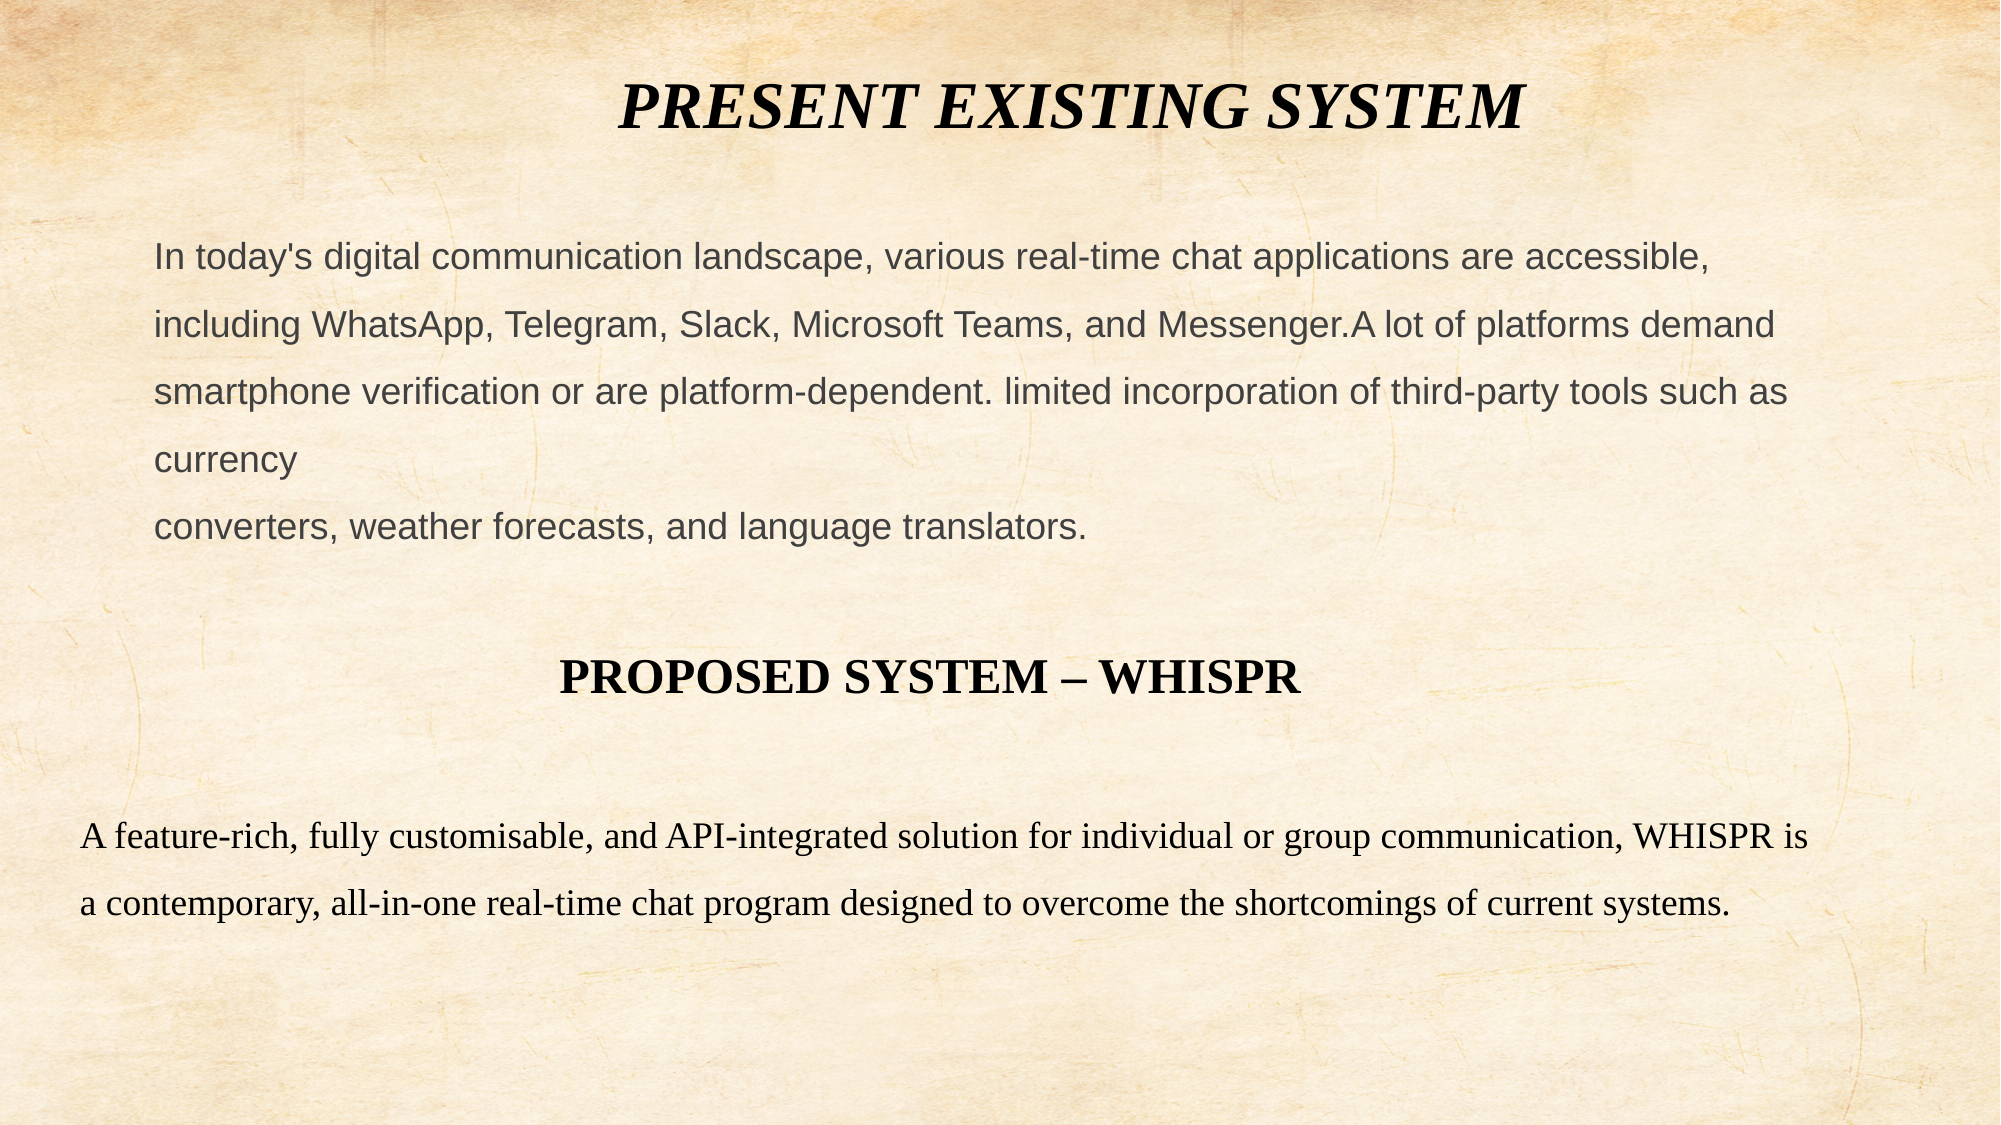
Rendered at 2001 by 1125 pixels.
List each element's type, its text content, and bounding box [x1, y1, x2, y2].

text_box In today's digital communication landscape, various real-time chat applications are accessible, including WhatsApp, Telegram, Slack, Microsoft Teams, and Messenger.A lot of platforms demand smartphone verification or are platform-dependent. limited incorporation of third-party tools such as currency converters, weather forecasts, and language translators. [139, 202, 1881, 576]
text_box PROPOSED SYSTEM – WHISPR [494, 635, 1367, 711]
text_box PRESENT EXISTING SYSTEM [539, 54, 1605, 150]
text_box A feature-rich, fully customisable, and API-integrated solution for individual or group communication, WHISPR is a contemporary, all-in-one real-time chat program designed to overcome the shortcomings of current systems. [64, 781, 1837, 931]
picture [0, 0, 2000, 1125]
